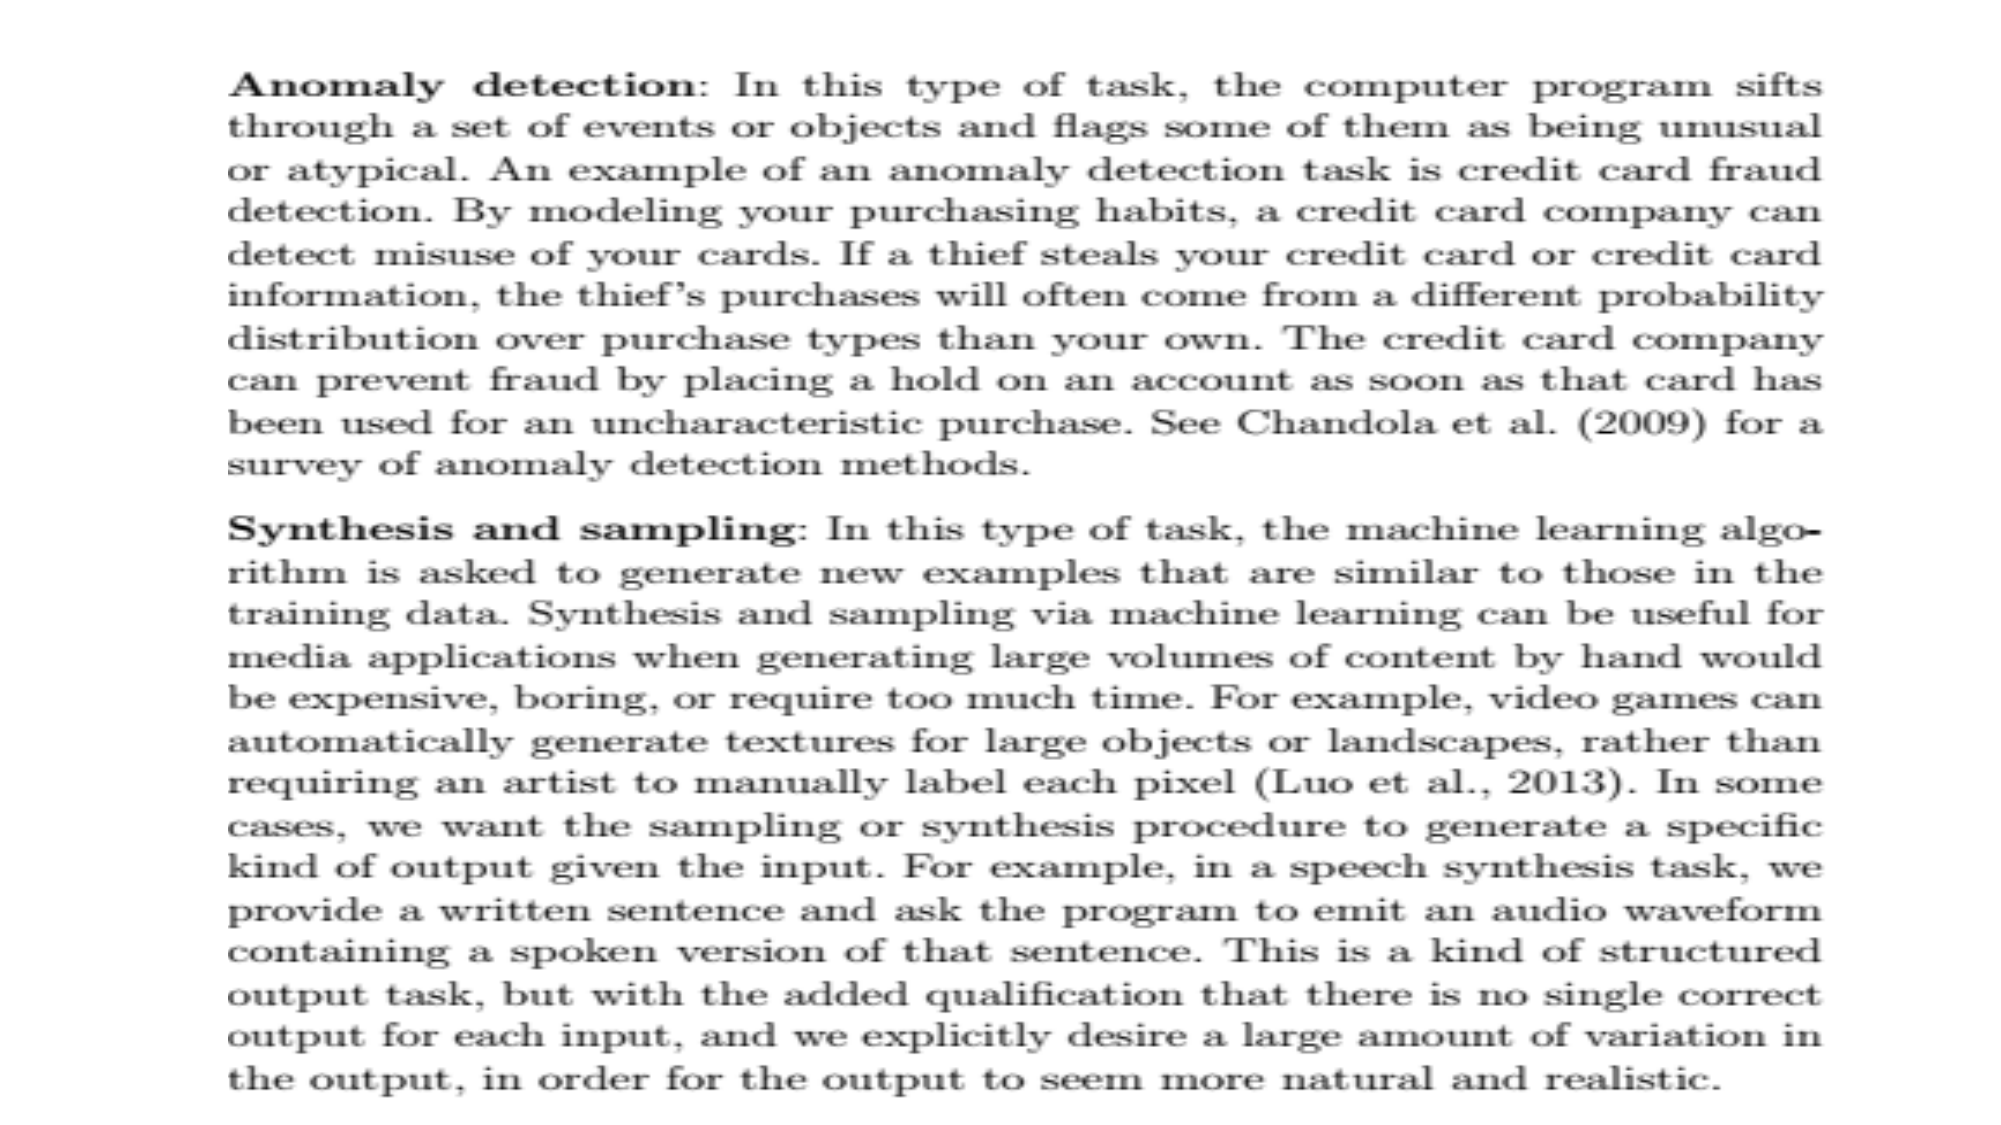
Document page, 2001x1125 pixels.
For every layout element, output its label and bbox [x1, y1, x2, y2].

picture [228, 51, 1846, 1112]
